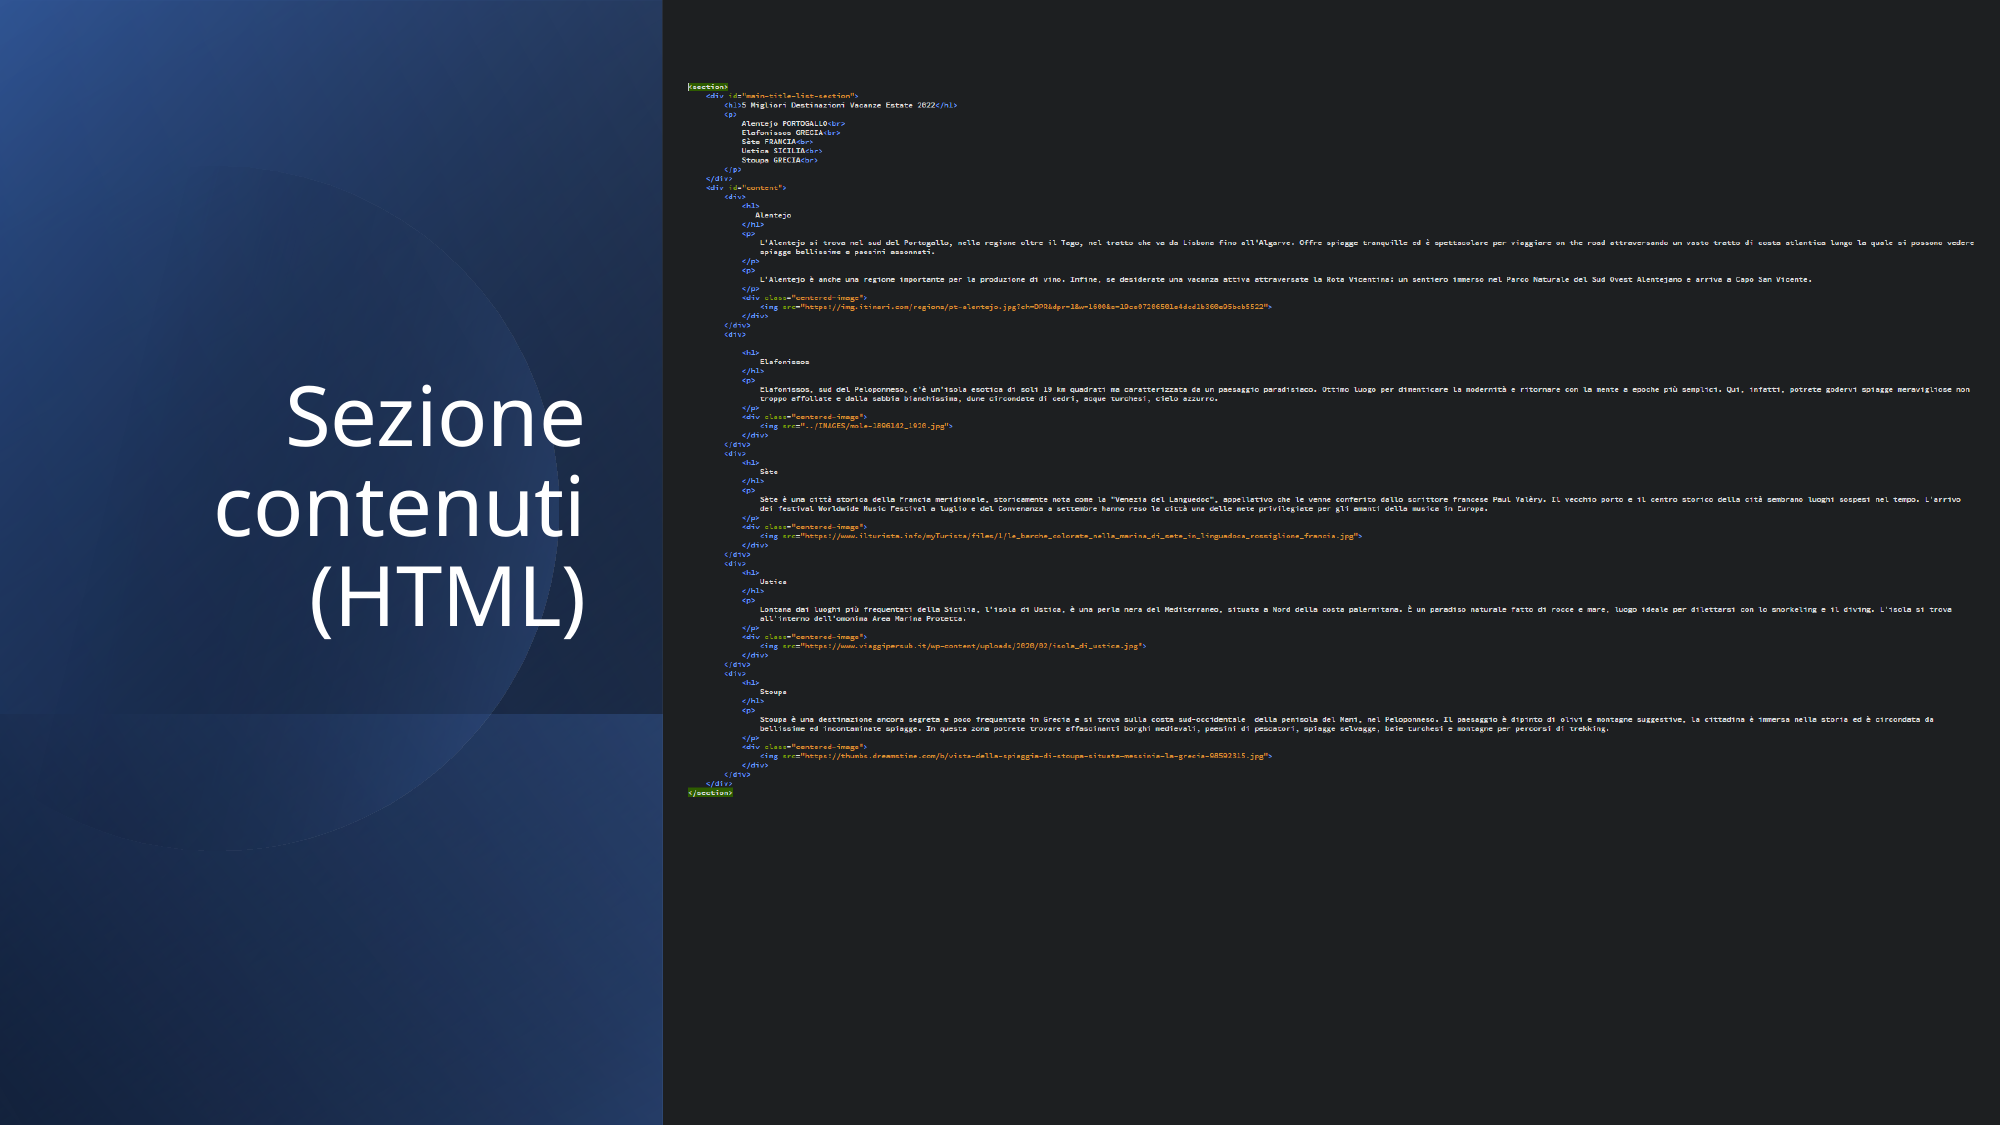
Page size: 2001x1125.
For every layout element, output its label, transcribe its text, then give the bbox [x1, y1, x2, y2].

title Sezione contenuti (HTML) [76, 96, 602, 652]
text_box [663, 0, 2000, 1125]
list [686, 83, 1976, 798]
text_box [0, 0, 663, 1124]
